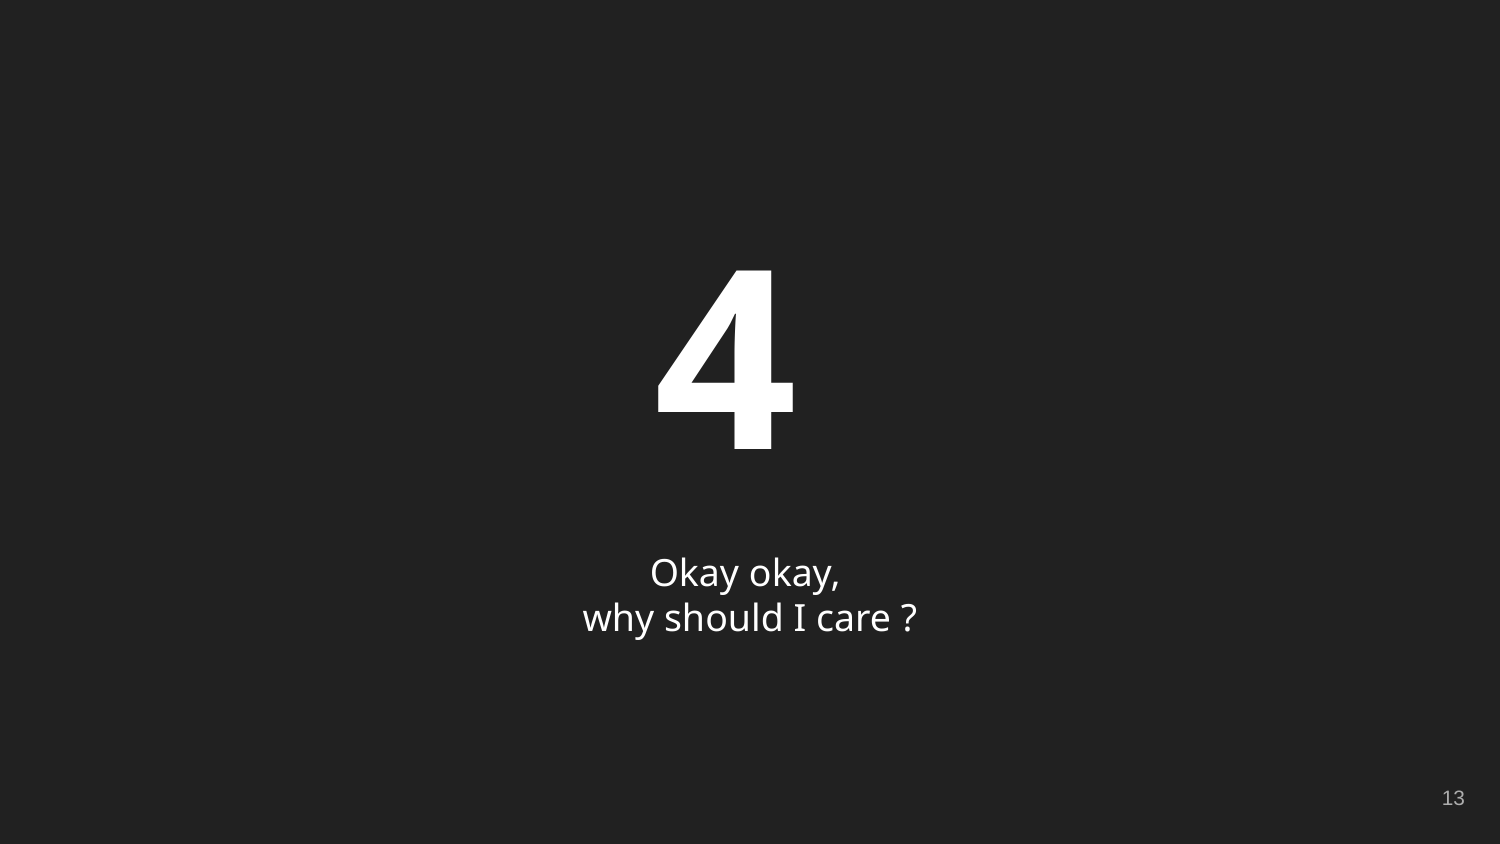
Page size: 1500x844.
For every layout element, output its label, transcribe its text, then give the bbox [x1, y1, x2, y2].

text_box Okay okay, why should I care ? [323, 534, 1177, 655]
slide_number ‹#› [1389, 764, 1480, 830]
text_box 4 [639, 184, 861, 515]
